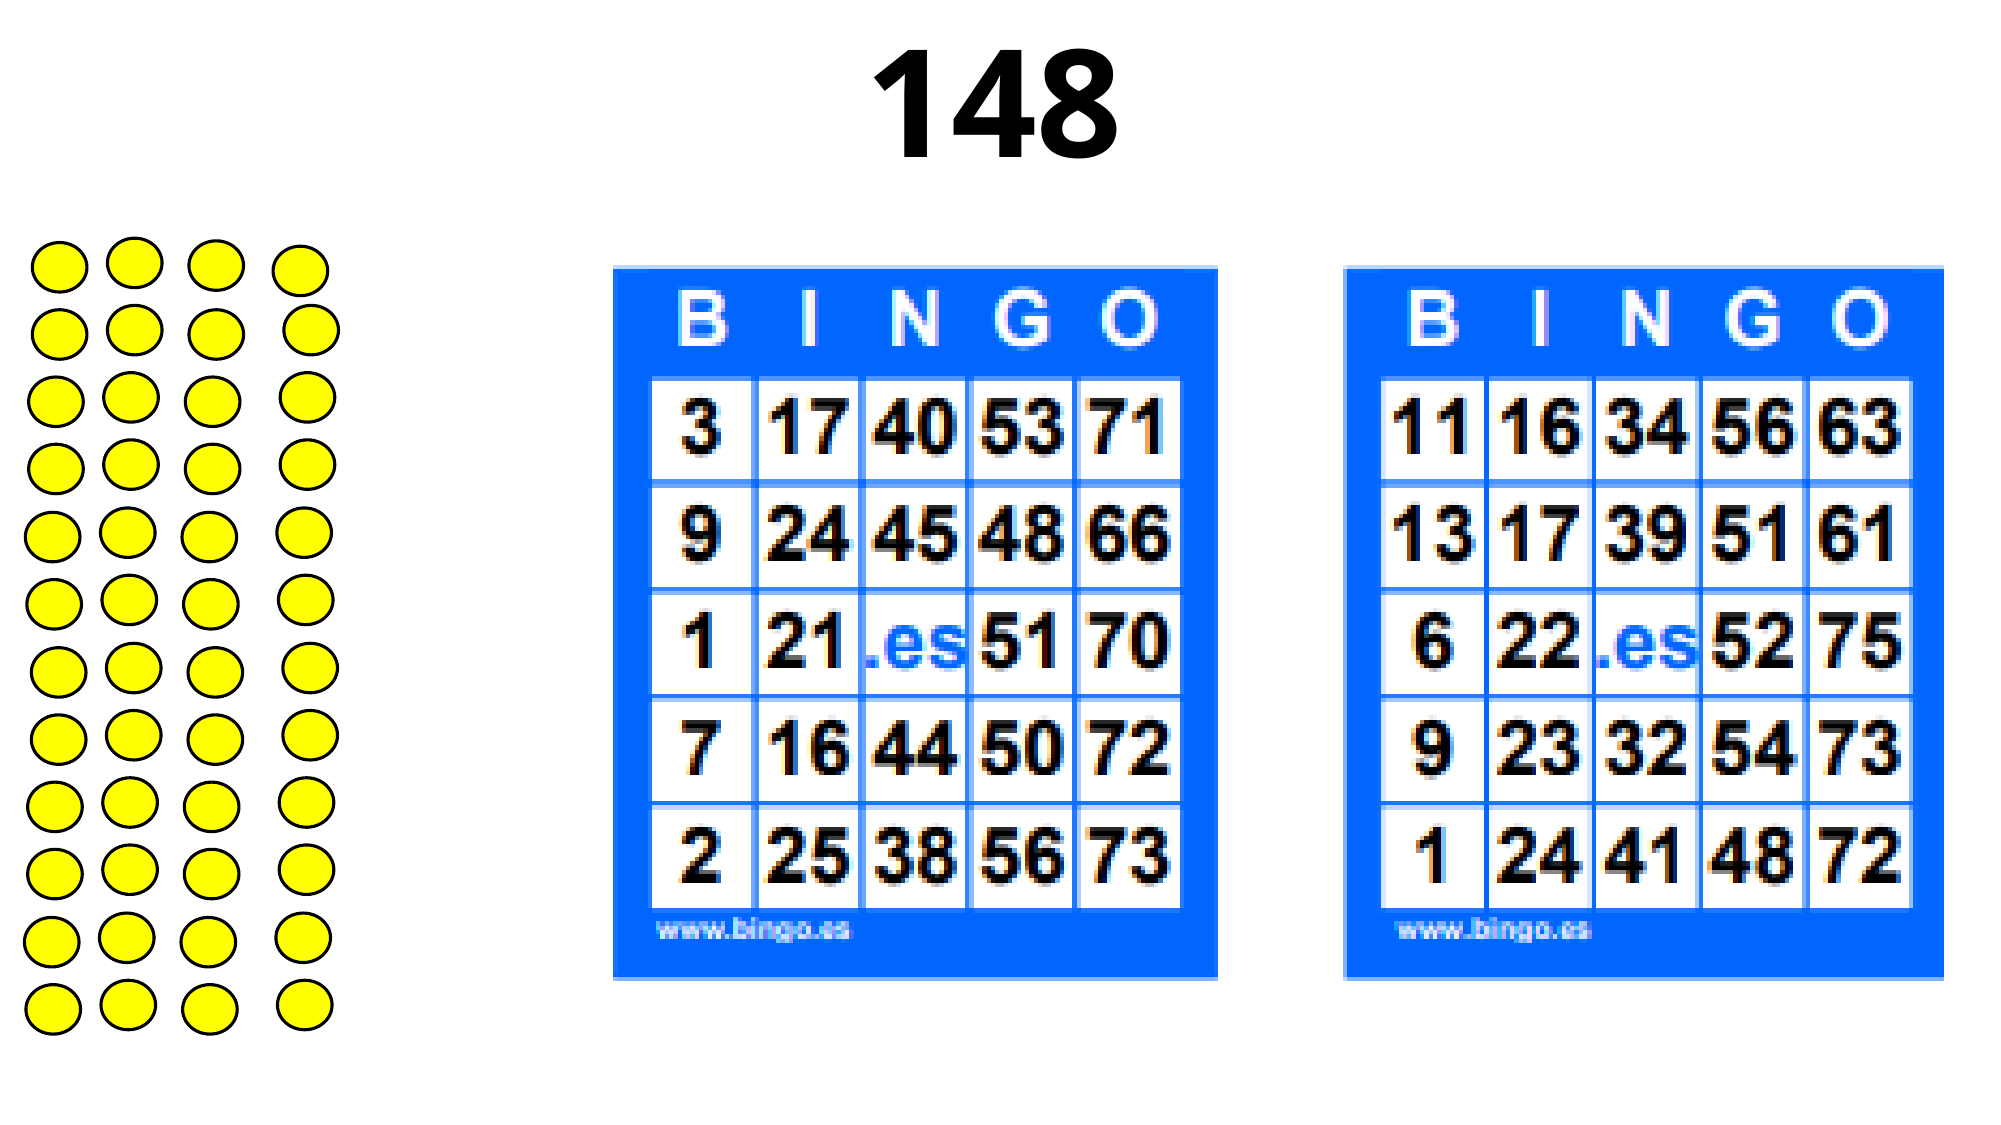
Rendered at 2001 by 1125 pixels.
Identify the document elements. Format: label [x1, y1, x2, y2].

text_box [105, 709, 163, 762]
text_box [282, 304, 340, 356]
text_box [102, 438, 160, 491]
text_box [277, 574, 335, 626]
text_box [281, 709, 339, 762]
text_box [27, 443, 85, 495]
text_box [105, 642, 163, 694]
text_box [24, 983, 82, 1036]
text_box [101, 843, 159, 896]
text_box [272, 245, 329, 297]
text_box [101, 776, 159, 829]
text_box [278, 776, 335, 829]
text_box [183, 781, 240, 833]
text_box [25, 578, 83, 631]
text_box [27, 375, 85, 428]
text_box [180, 511, 238, 563]
text_box [102, 371, 160, 424]
text_box [186, 646, 244, 699]
text_box [187, 239, 245, 292]
text_box [23, 916, 81, 968]
text_box [98, 912, 156, 964]
text_box [278, 843, 335, 896]
text_box [31, 241, 88, 294]
text_box [179, 916, 237, 968]
text_box [106, 237, 164, 289]
text_box [30, 713, 88, 766]
text_box [187, 308, 245, 361]
text_box [275, 506, 333, 559]
text_box [26, 848, 84, 900]
text_box [106, 304, 164, 356]
text_box [274, 912, 332, 964]
text_box [31, 308, 88, 361]
text_box [184, 375, 241, 428]
text_box [186, 713, 244, 766]
text_box [181, 983, 239, 1036]
text_box [24, 511, 81, 563]
picture [588, 248, 1944, 990]
text_box [850, 0, 1186, 195]
text_box [279, 438, 336, 491]
text_box [281, 642, 339, 694]
text_box [99, 506, 157, 559]
text_box [184, 443, 241, 495]
text_box [276, 979, 334, 1031]
text_box [182, 578, 240, 631]
text_box [30, 646, 88, 699]
text_box [100, 574, 158, 626]
text_box [26, 781, 84, 833]
text_box [183, 848, 240, 900]
text_box [99, 979, 157, 1031]
text_box [279, 371, 336, 424]
